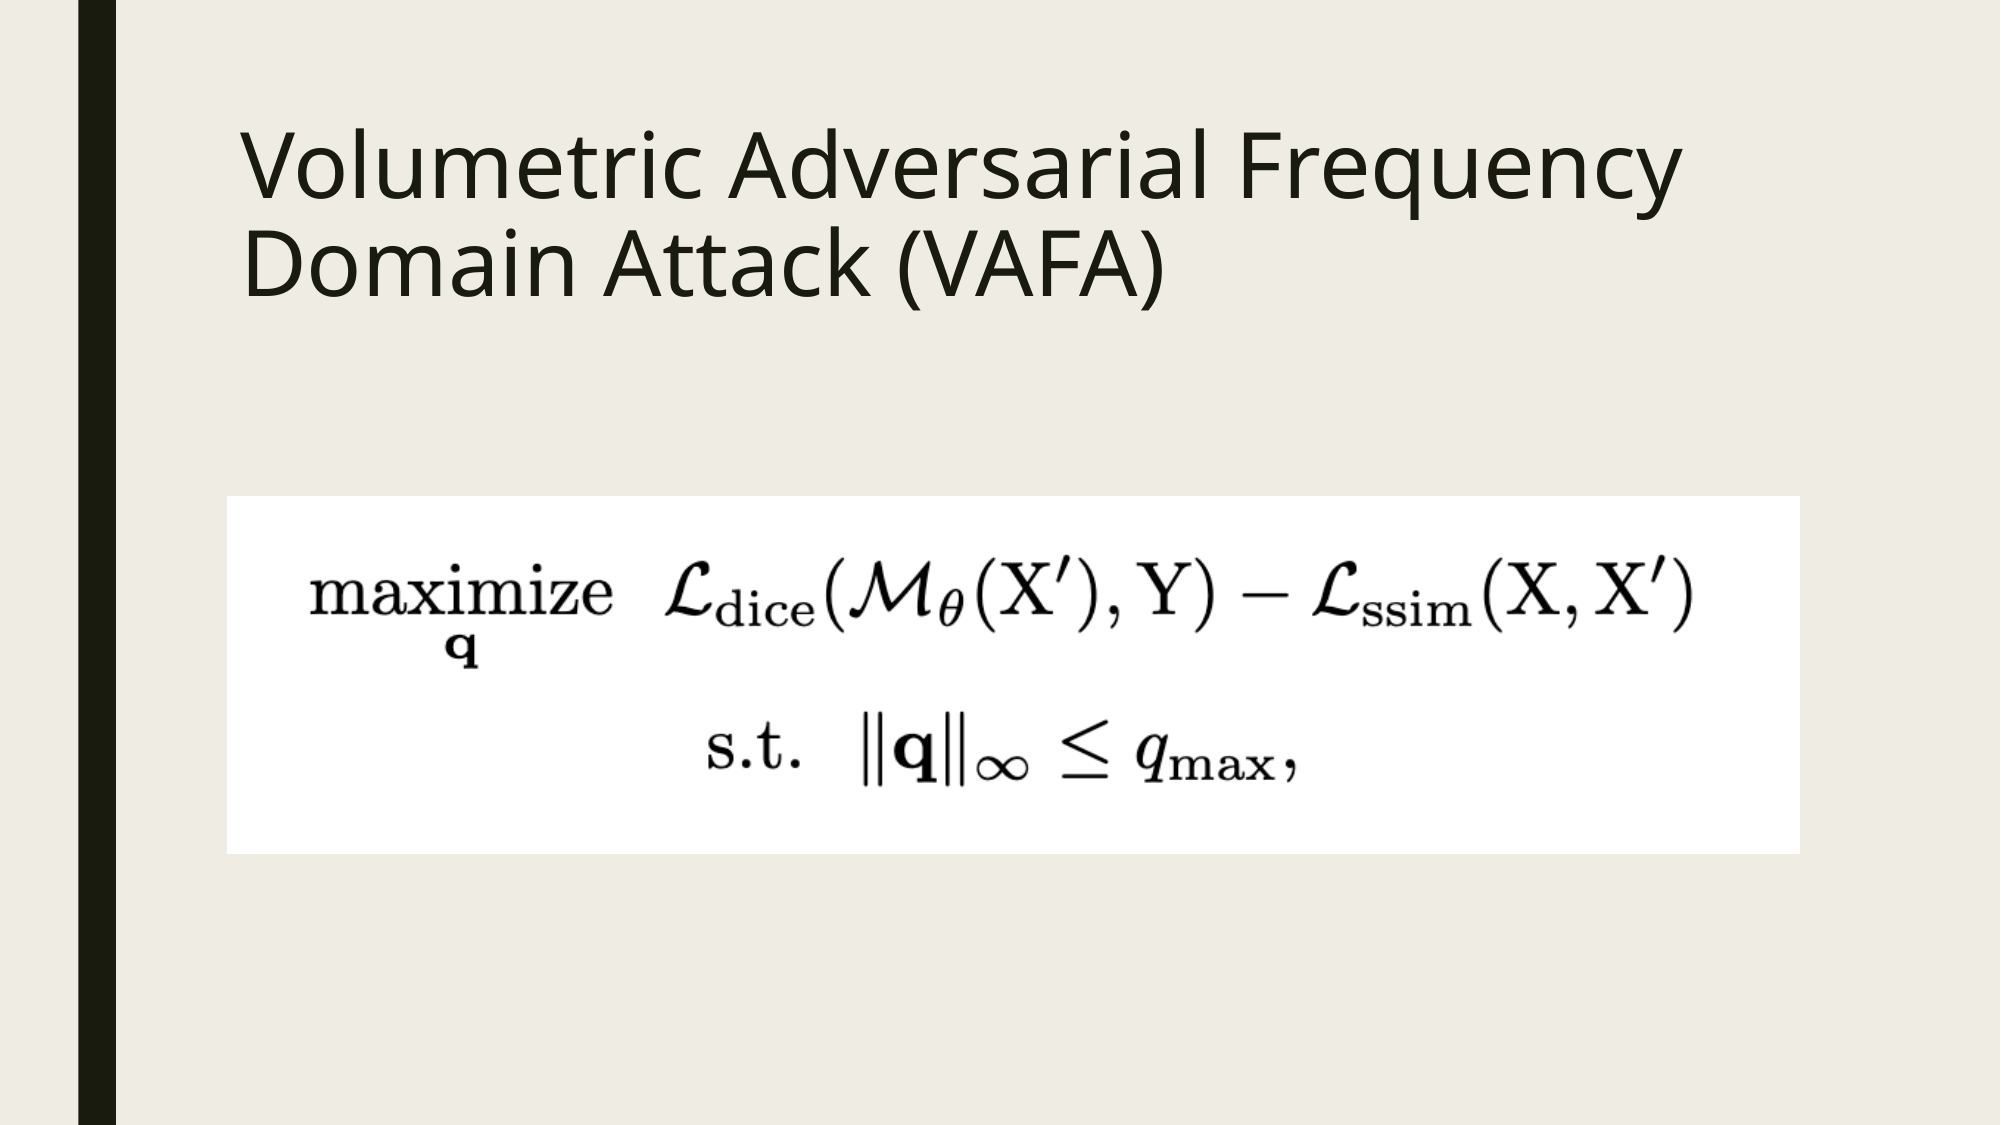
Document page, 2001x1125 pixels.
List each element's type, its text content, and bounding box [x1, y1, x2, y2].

picture [227, 496, 1800, 854]
title Volumetric Adversarial Frequency Domain Attack (VAFA) [225, 112, 1800, 357]
